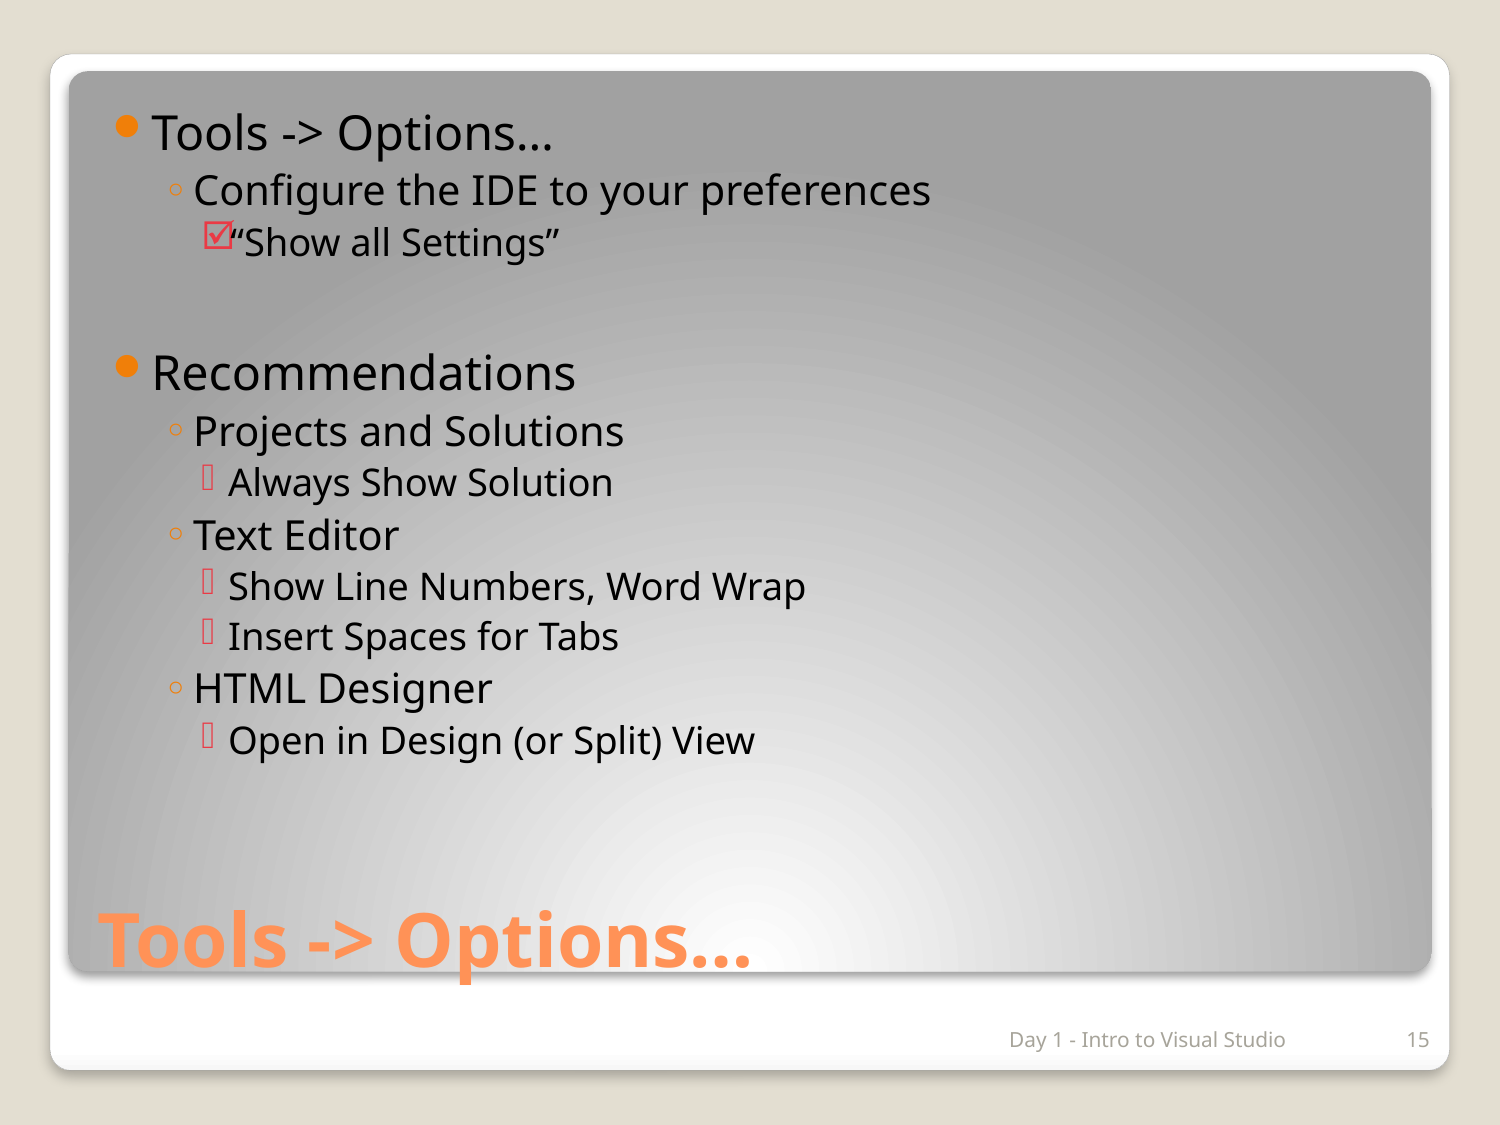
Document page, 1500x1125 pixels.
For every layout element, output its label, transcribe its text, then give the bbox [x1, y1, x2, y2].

title Tools -> Options… [82, 817, 1425, 990]
list Tools -> Options… Configure the IDE to your preferences “Show all Settings” Recommendations Projects and Solutions Always Show Solution Text Editor Show Line Numbers, Word Wrap Insert Spaces for Tabs HTML Designer Open in Design (or Split) View [82, 86, 1425, 774]
slide_number 15 [1370, 1002, 1445, 1063]
footer Day 1 - Intro to Visual Studio [994, 1002, 1370, 1063]
